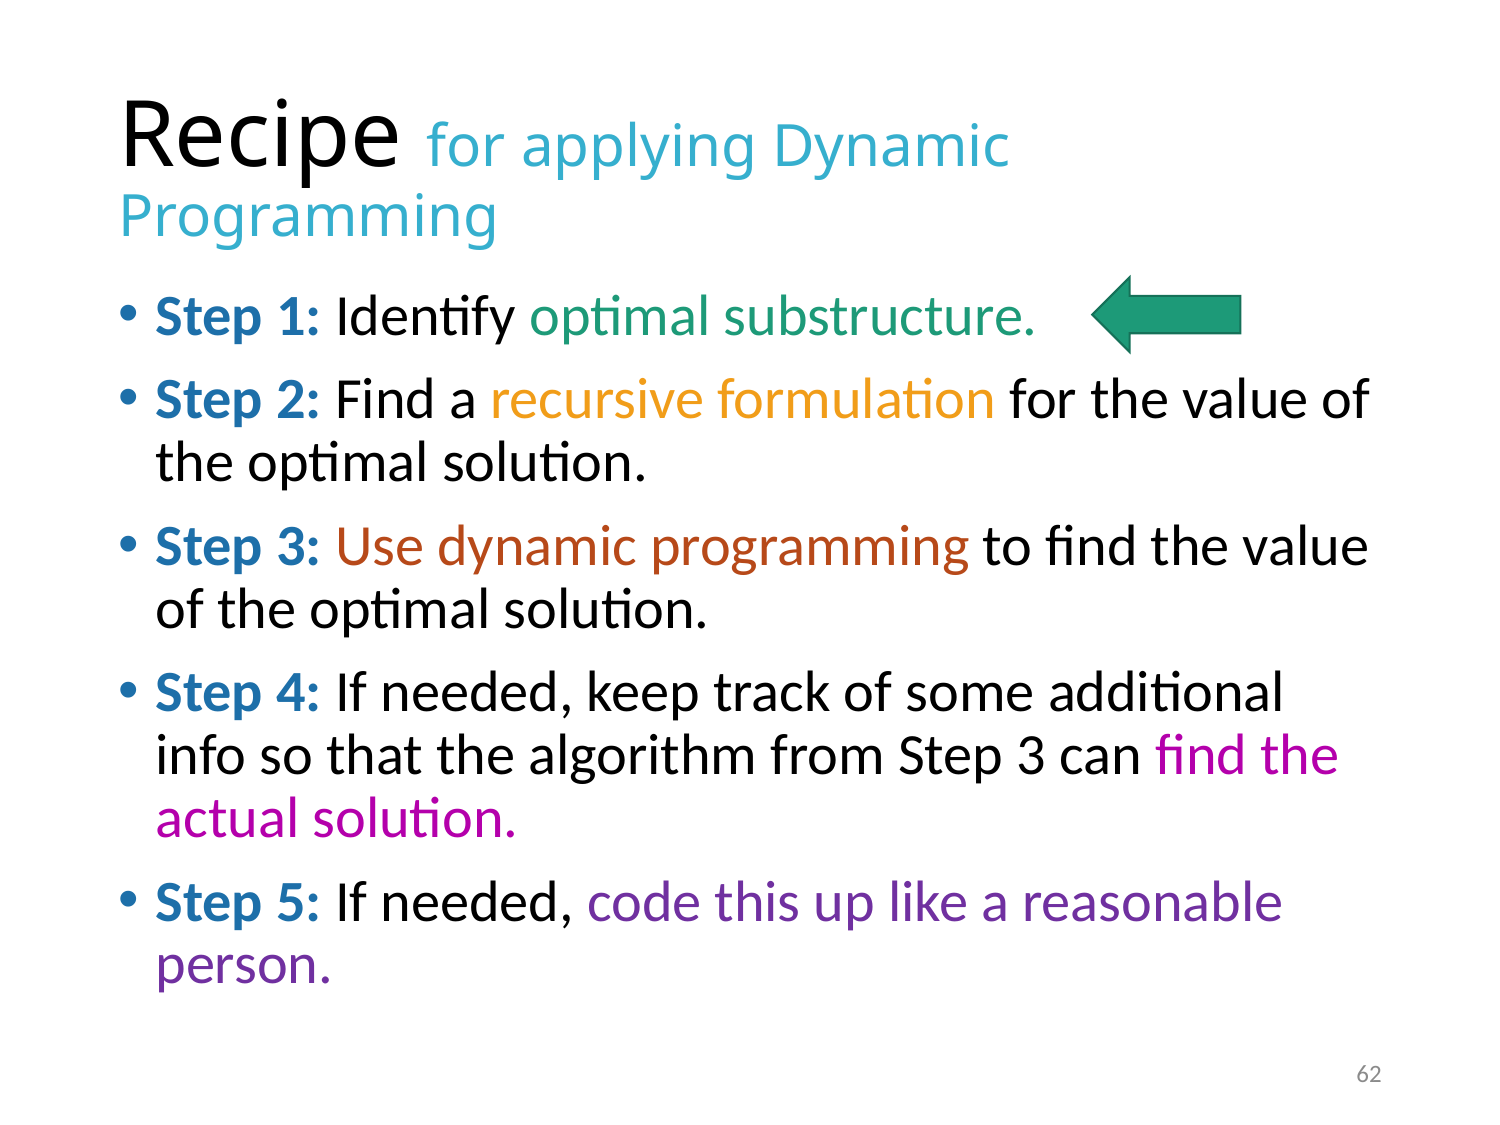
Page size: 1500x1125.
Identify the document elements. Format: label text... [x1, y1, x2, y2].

text_box [1090, 274, 1242, 355]
title Recipe for applying Dynamic Programming [103, 59, 1397, 277]
slide_number 62 [1059, 1042, 1397, 1103]
list Step 1: Identify optimal substructure. Step 2: Find a recursive formulation for the value of the optimal solution. Step 3: Use dynamic programming to find the value of the optimal solution. Step 4: If needed, keep track of some additional info so that the algorithm from Step 3 can find the actual solution. Step 5: If needed, code this up like a reasonable person. [103, 277, 1397, 1125]
